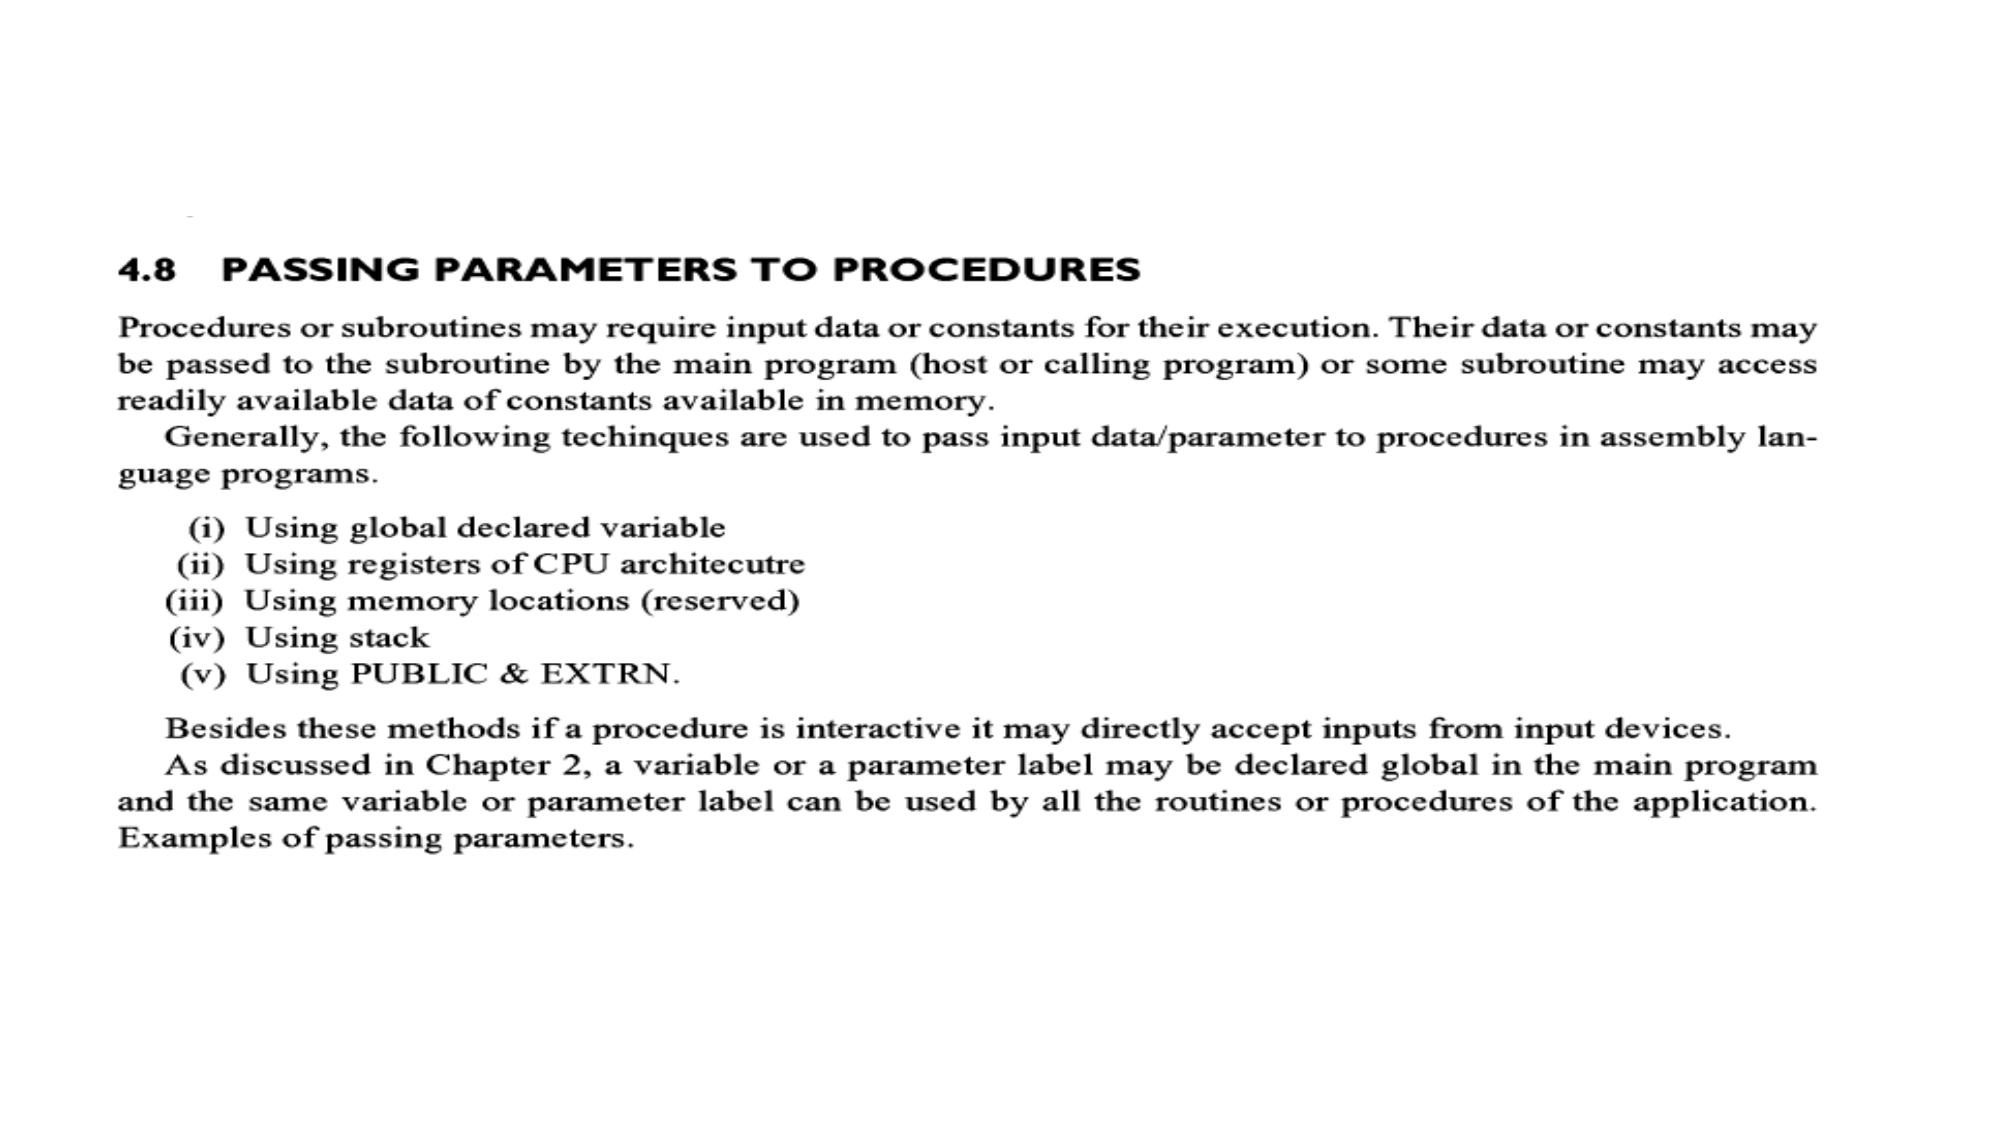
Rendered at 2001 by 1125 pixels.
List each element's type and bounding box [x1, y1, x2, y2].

picture [51, 216, 1885, 909]
